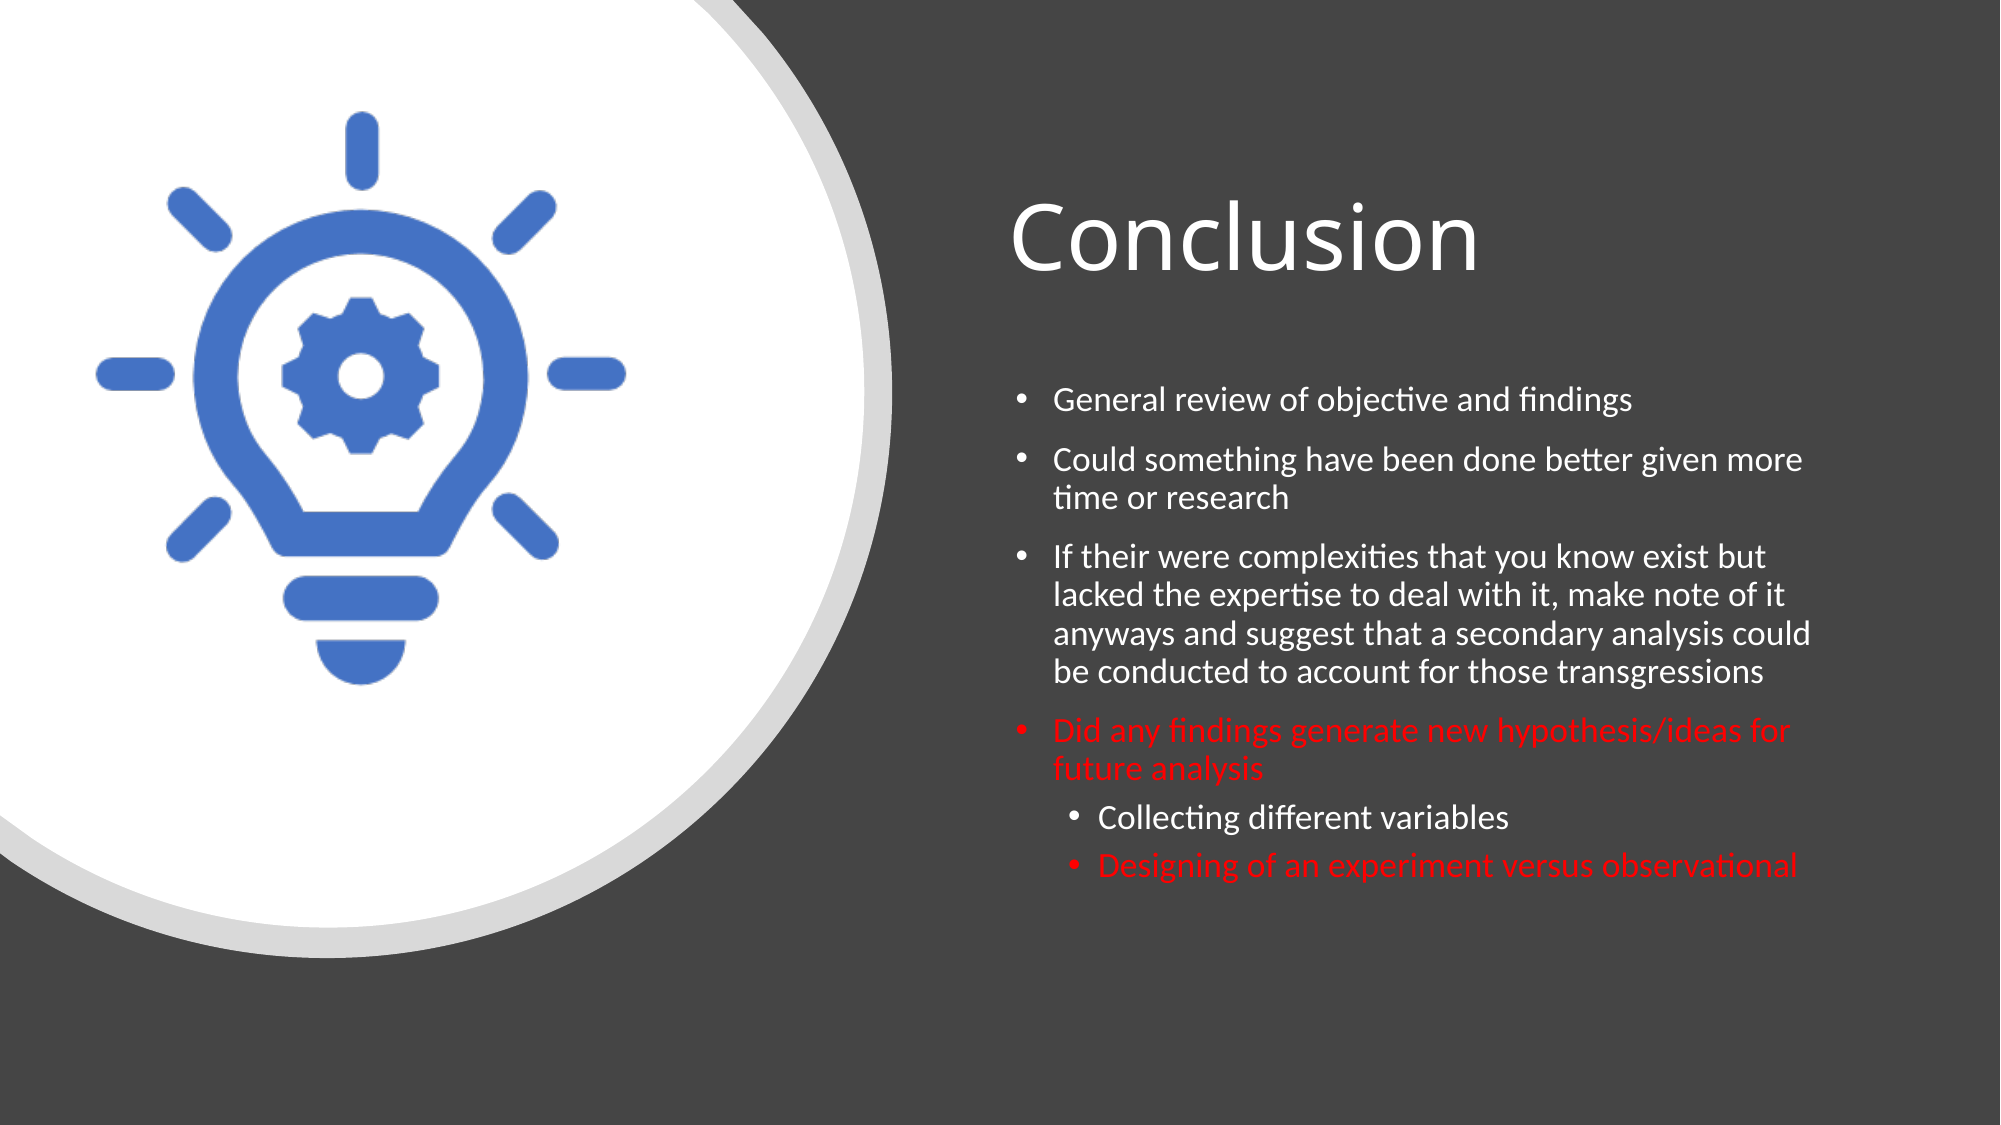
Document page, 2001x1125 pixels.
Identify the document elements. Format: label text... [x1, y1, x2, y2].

title Conclusion [993, 131, 1865, 350]
list General review of objective and findings Could something have been done better given more time or research If their were complexities that you know exist but lacked the expertise to deal with it, make note of it anyways and suggest that a secondary analysis could be conducted to account for those transgressions Did any findings generate new hypothesis/ideas for future analysis Collecting different variables Designing of an experiment versus observational [993, 373, 1865, 928]
text_box [0, 0, 894, 960]
text_box [0, 0, 866, 929]
picture [52, 89, 682, 719]
